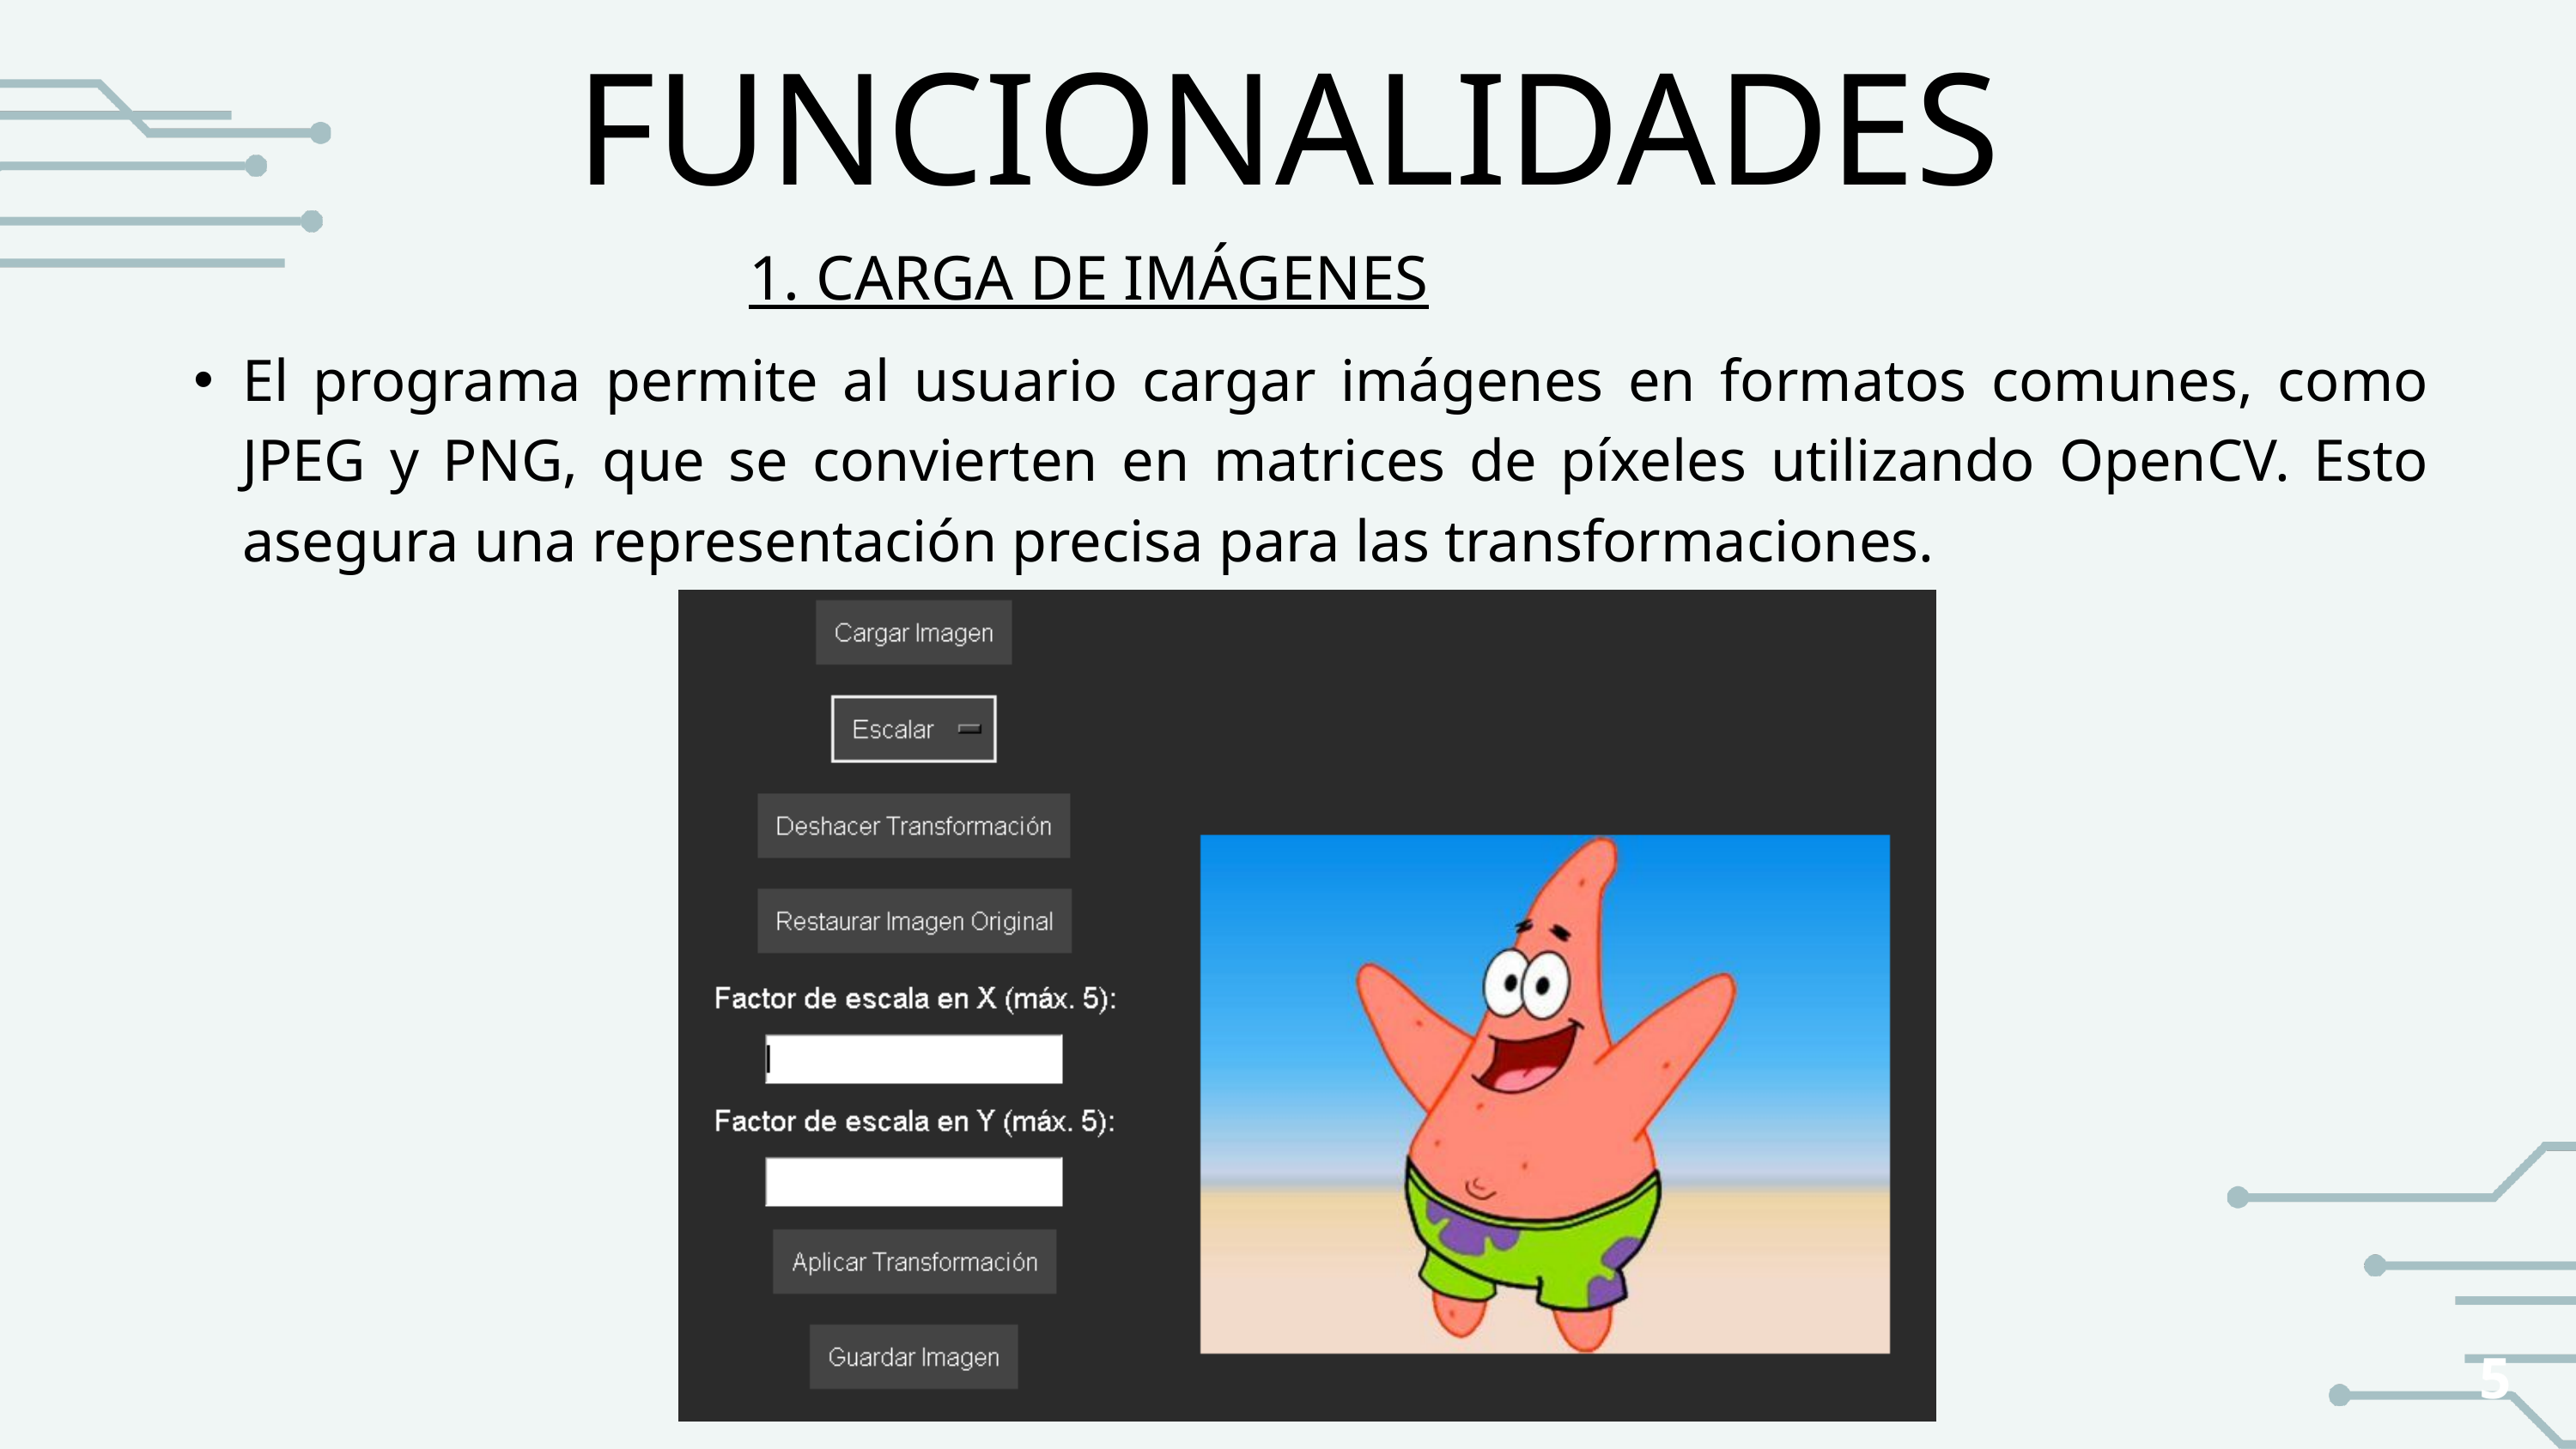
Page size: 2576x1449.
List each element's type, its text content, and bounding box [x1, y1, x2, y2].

text_box [2227, 1142, 2576, 1449]
text_box 5 [2479, 1337, 2543, 1410]
text_box 1. CARGA DE IMÁGENES [749, 227, 1827, 312]
text_box El programa permite al usuario cargar imágenes en formatos comunes, como JPEG y PNG, que se convierten en matrices de píxeles utilizando OpenCV. Esto asegura una representación precisa para las transformaciones. [144, 332, 2432, 573]
text_box [678, 590, 1936, 1422]
text_box FUNCIONALIDADES [331, 38, 2482, 216]
text_box [0, 33, 331, 341]
